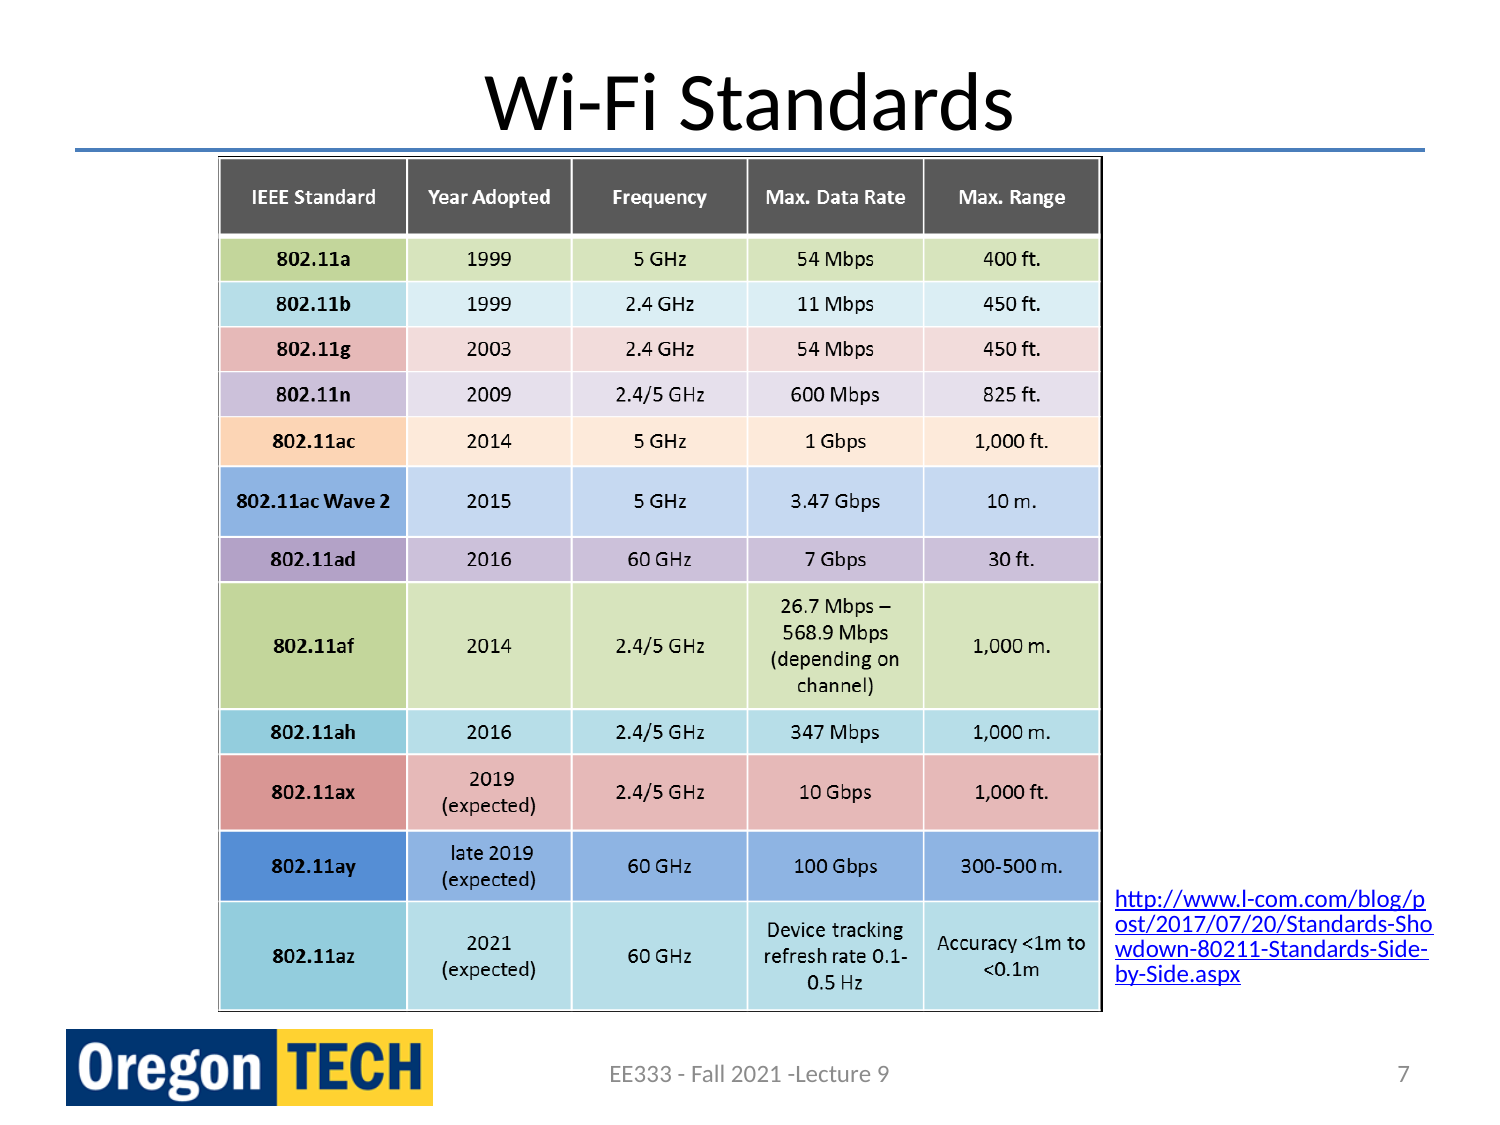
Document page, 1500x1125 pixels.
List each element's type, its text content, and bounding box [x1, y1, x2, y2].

footer EE333 - Fall 2021 -Lecture 9 [512, 1042, 988, 1103]
text_box http://www.l-com.com/blog/post/2017/07/20/Standards-Showdown-80211-Standards-Side-by-Side.aspx [1107, 874, 1454, 920]
slide_number 7 [1074, 1042, 1425, 1103]
picture [218, 156, 1103, 1012]
picture [66, 1029, 433, 1106]
title Wi-Fi Standards [75, 45, 1425, 150]
